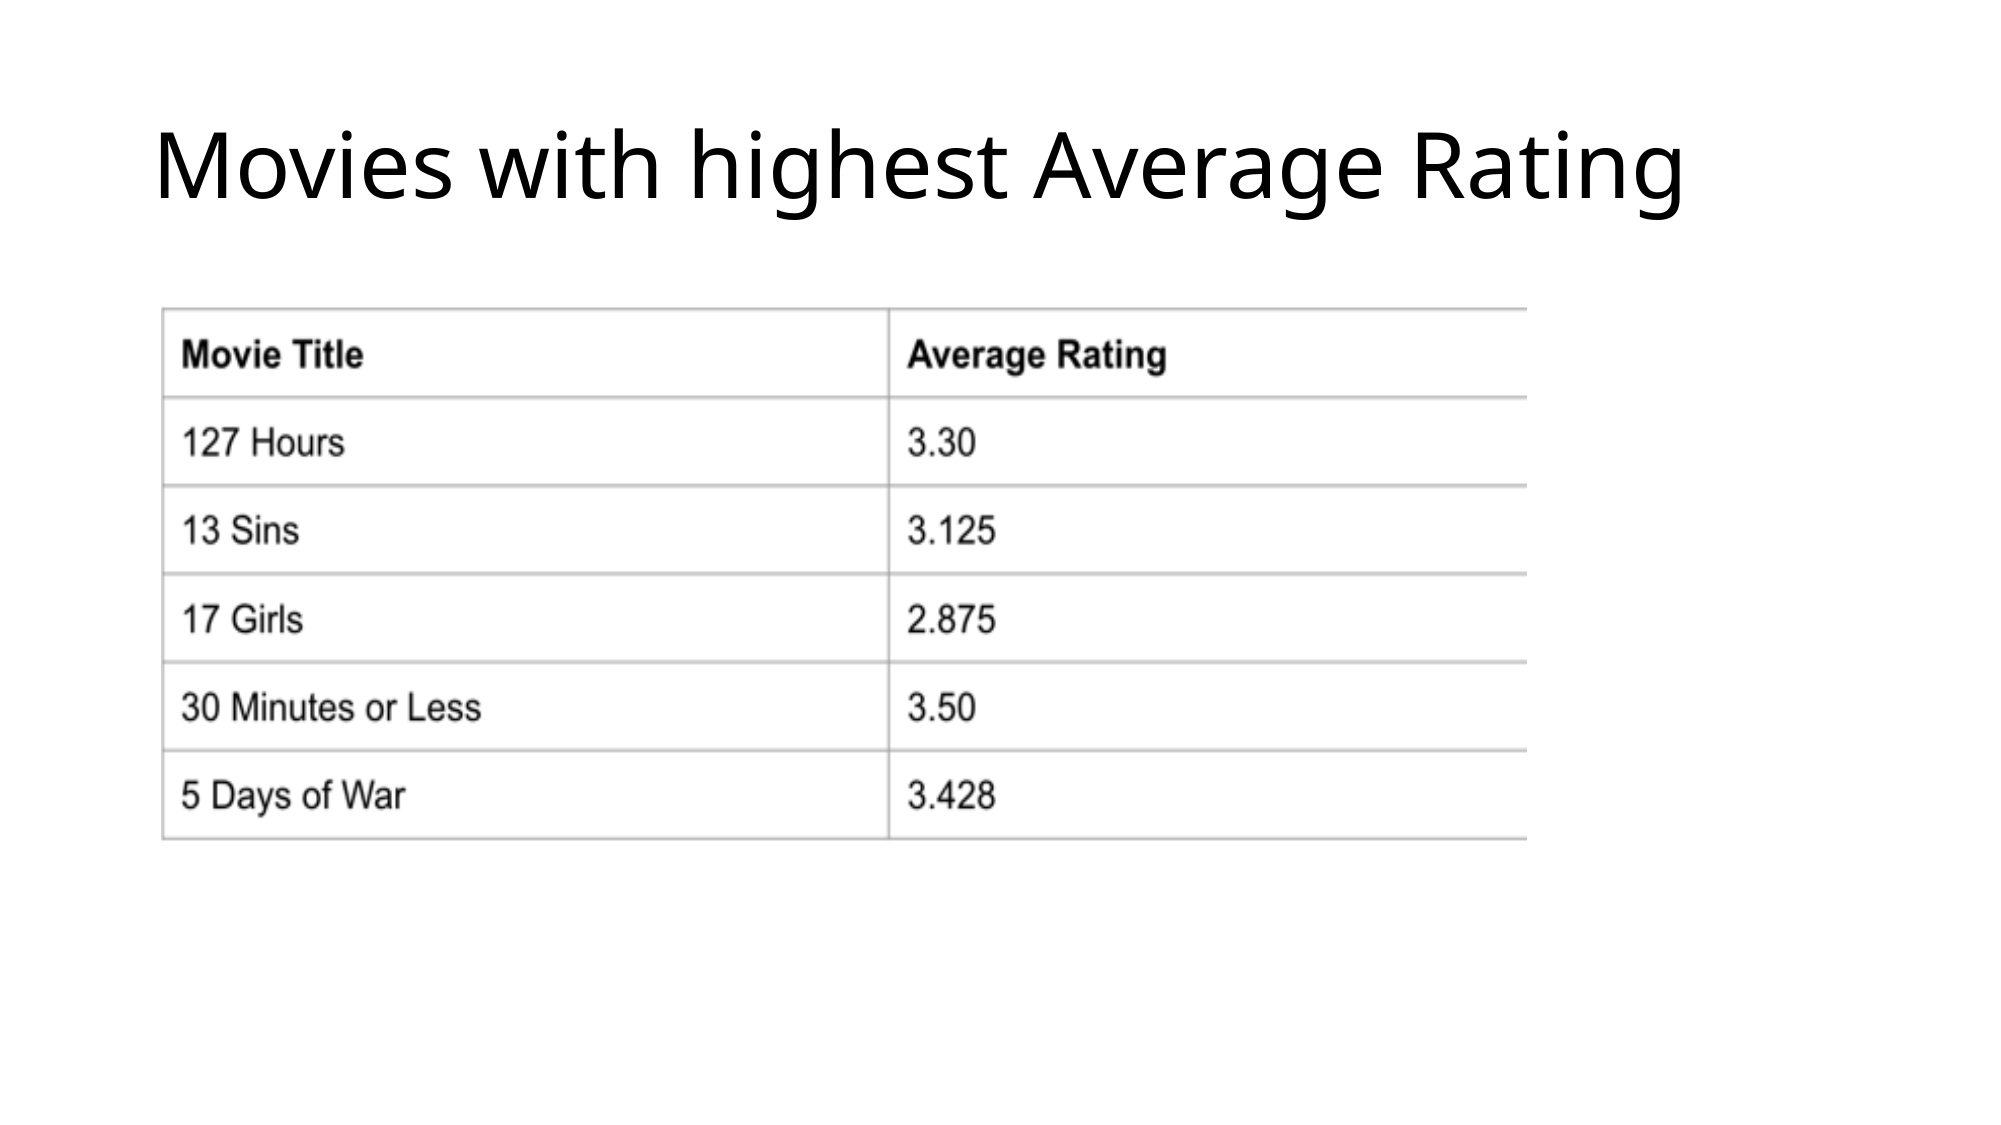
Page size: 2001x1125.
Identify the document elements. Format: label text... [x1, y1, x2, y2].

title Movies with highest Average Rating [137, 59, 1863, 278]
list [161, 306, 1527, 843]
